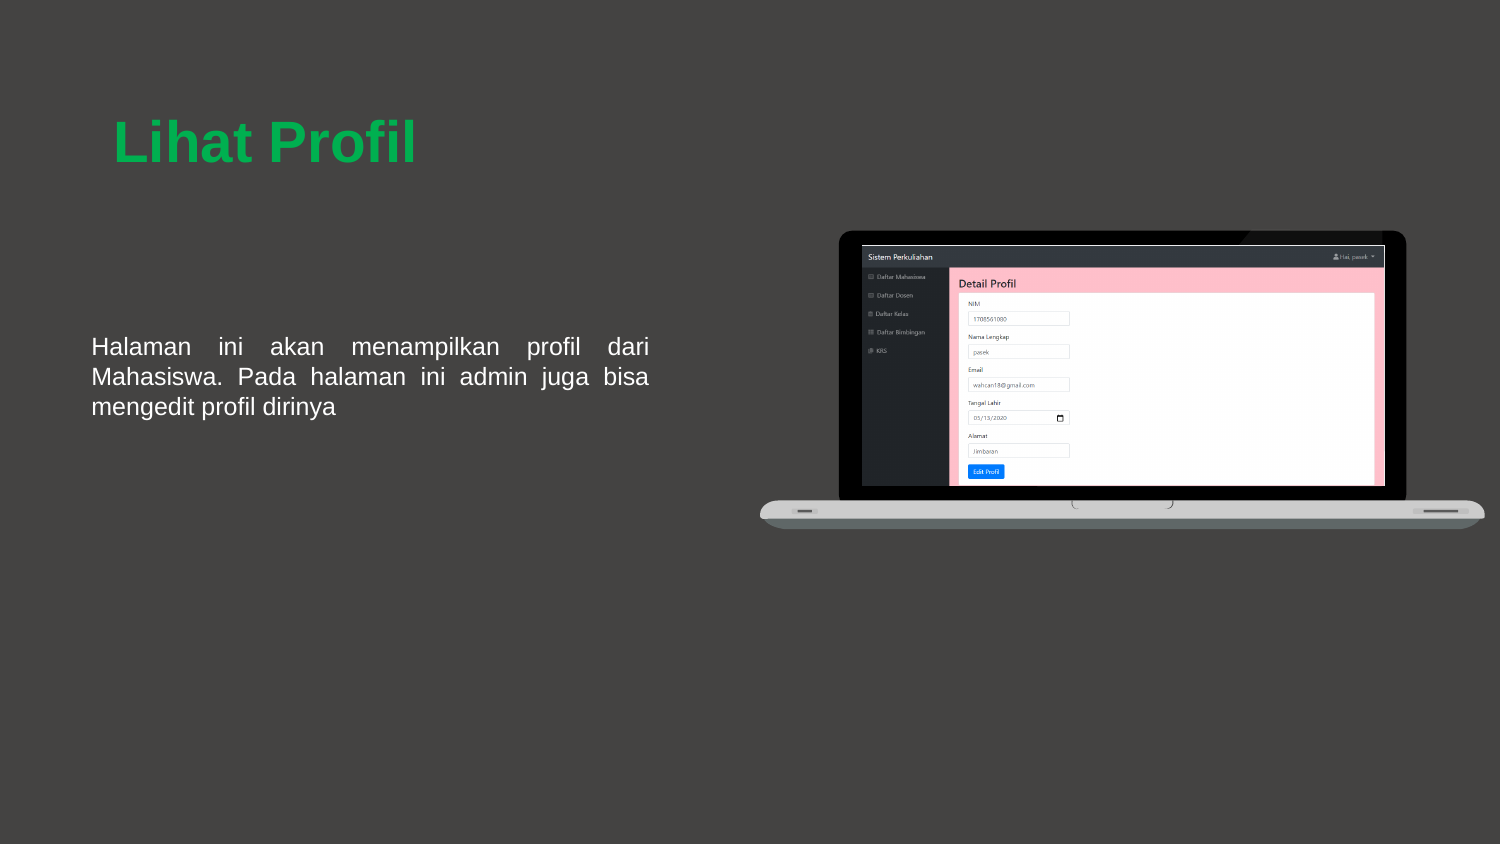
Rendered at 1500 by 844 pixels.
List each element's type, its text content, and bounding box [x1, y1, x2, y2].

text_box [756, 228, 1487, 531]
picture [861, 245, 1385, 486]
text_box Lihat Profil [98, 96, 836, 182]
text_box Halaman ini akan menampilkan profil dari Mahasiswa. Pada halaman ini admin juga bisa mengedit profil dirinya [76, 323, 666, 428]
